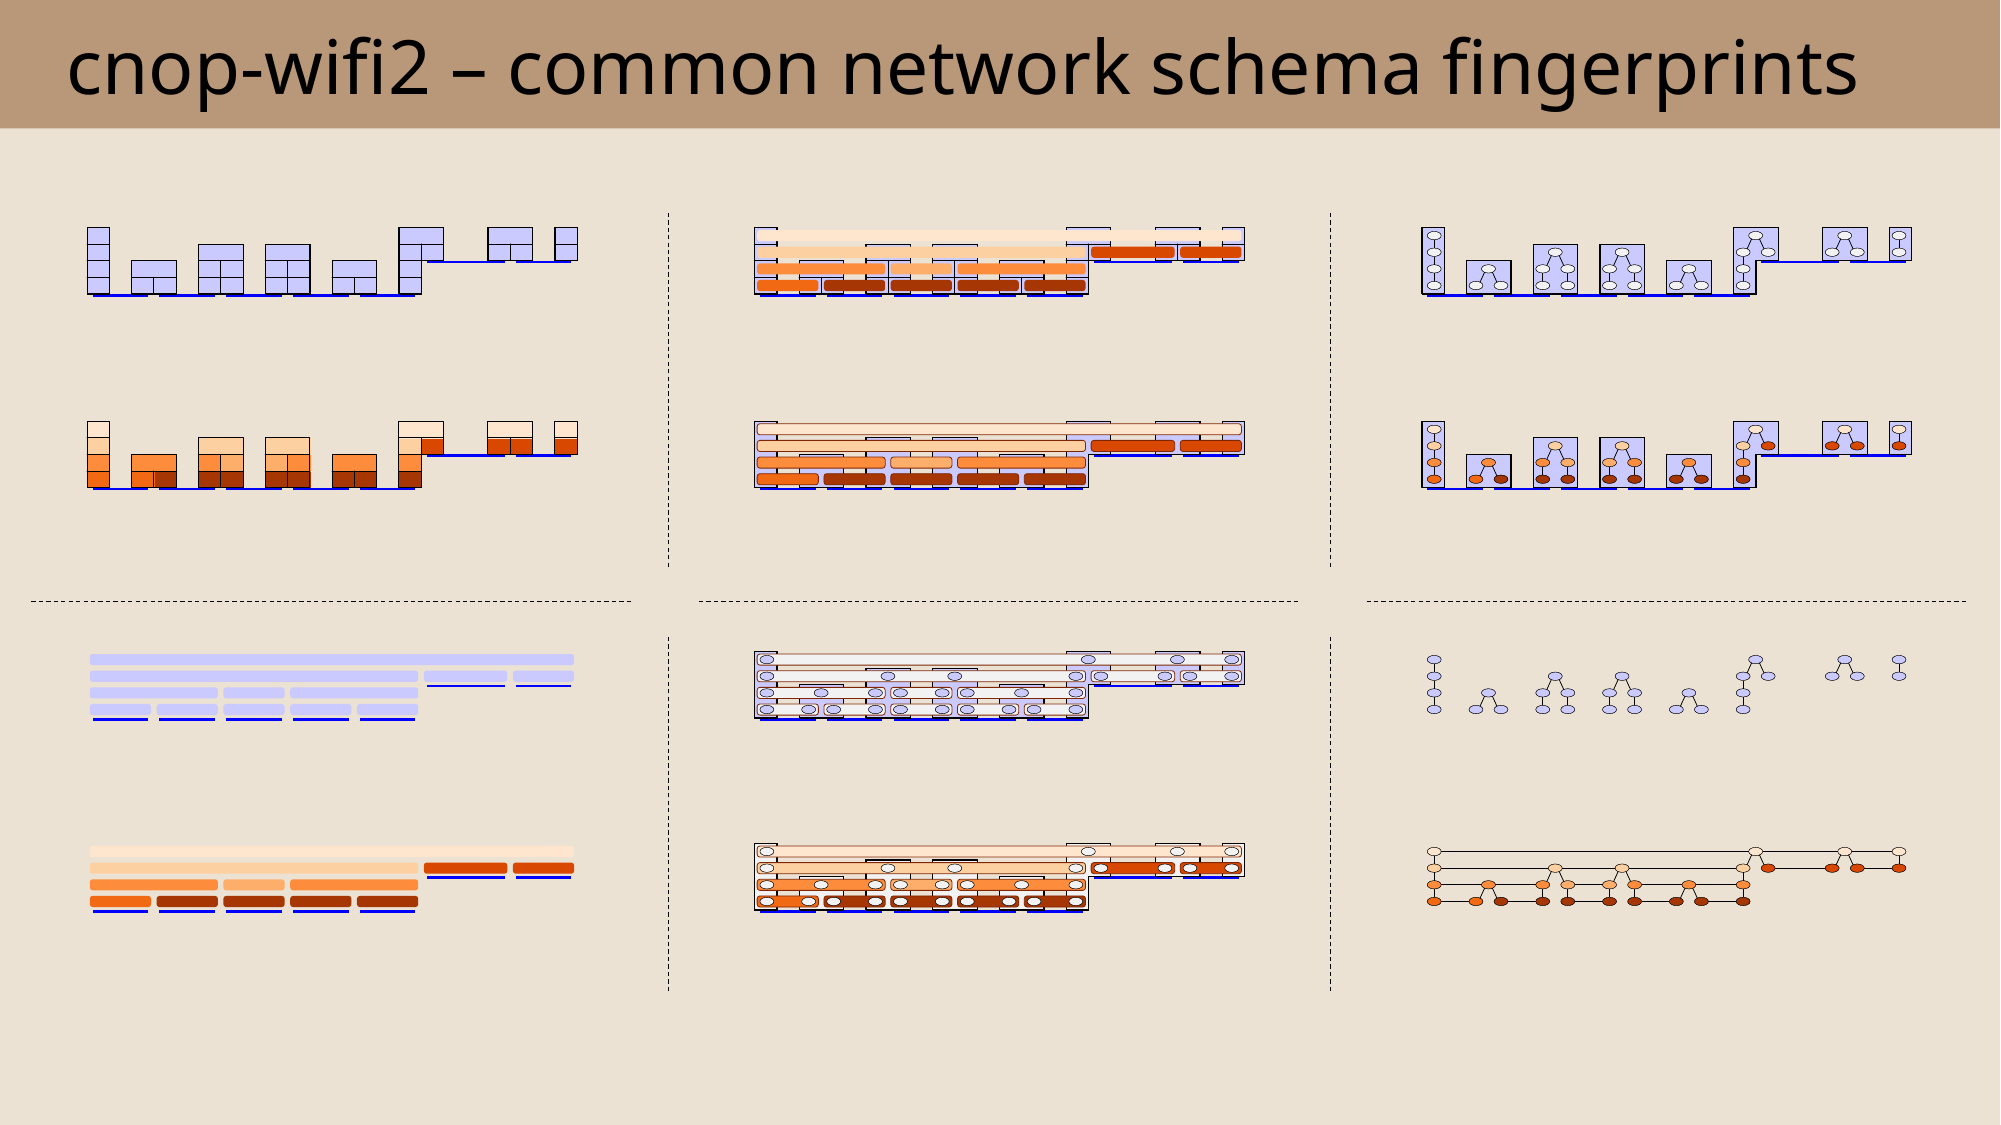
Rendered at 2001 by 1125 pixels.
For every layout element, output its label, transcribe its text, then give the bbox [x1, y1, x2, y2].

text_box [1365, 418, 1969, 503]
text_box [1365, 840, 1969, 925]
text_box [698, 648, 1301, 733]
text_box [31, 224, 634, 309]
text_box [698, 418, 1301, 503]
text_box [1365, 648, 1969, 733]
title cnop-wifi2 – common network schema fingerprints [0, 0, 2000, 129]
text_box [1365, 224, 1969, 309]
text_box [31, 648, 634, 733]
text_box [698, 224, 1301, 309]
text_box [31, 418, 634, 503]
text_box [698, 840, 1301, 925]
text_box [31, 840, 634, 925]
